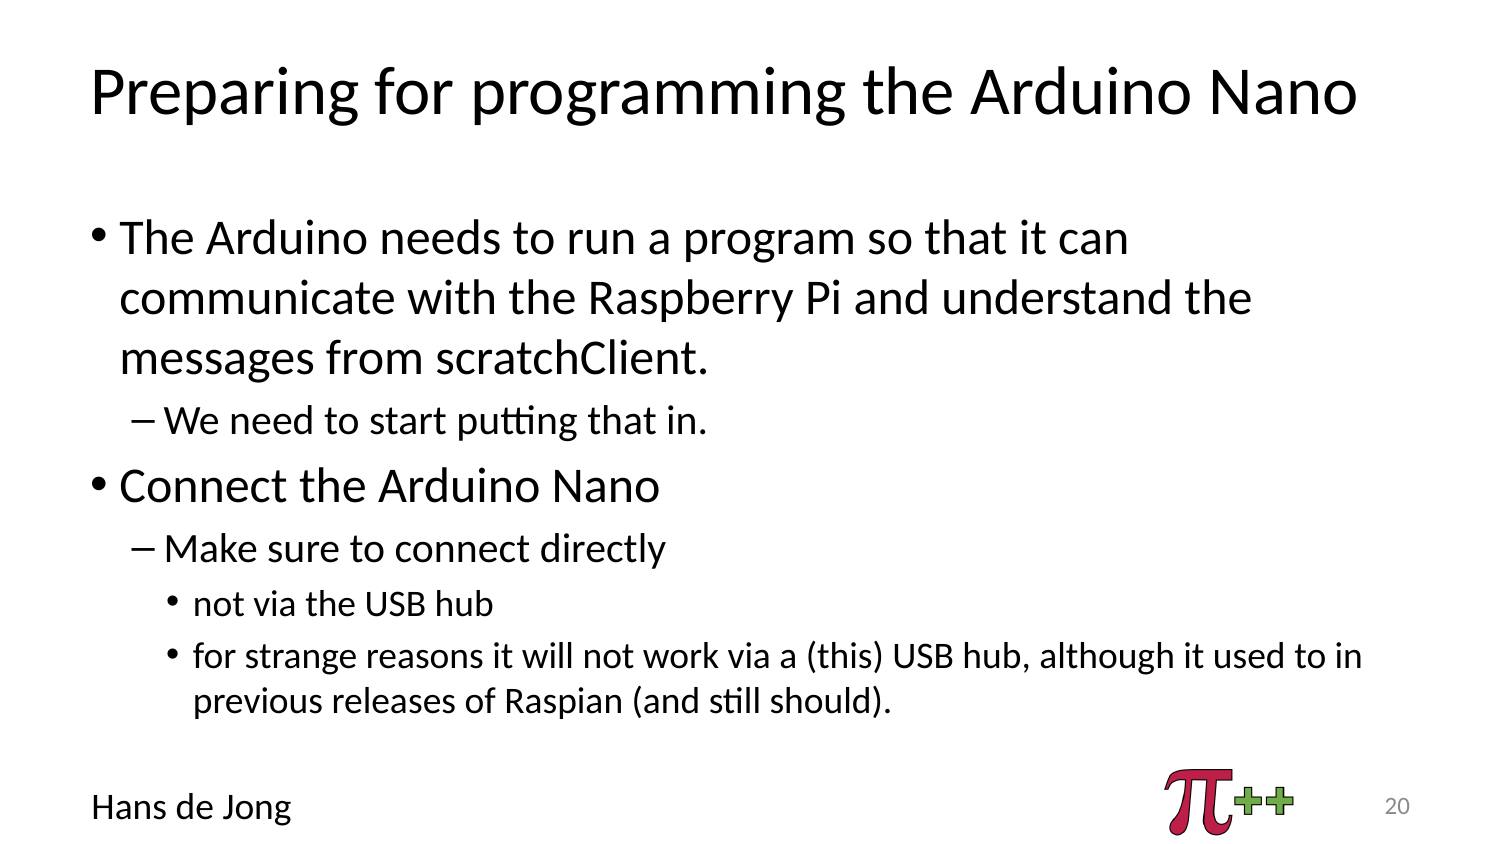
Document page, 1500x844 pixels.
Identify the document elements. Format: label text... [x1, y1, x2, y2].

title Preparing for programming the Arduino Nano [75, 0, 1425, 175]
picture [1163, 768, 1294, 836]
slide_number 20 [1340, 782, 1425, 827]
list The Arduino needs to run a program so that it can communicate with the Raspberry Pi and understand the messages from scratchClient. We need to start putting that in. Connect the Arduino Nano Make sure to connect directly not via the USB hub for strange reasons it will not work via a (this) USB hub, although it used to in previous releases of Raspian (and still should). [75, 196, 1425, 754]
